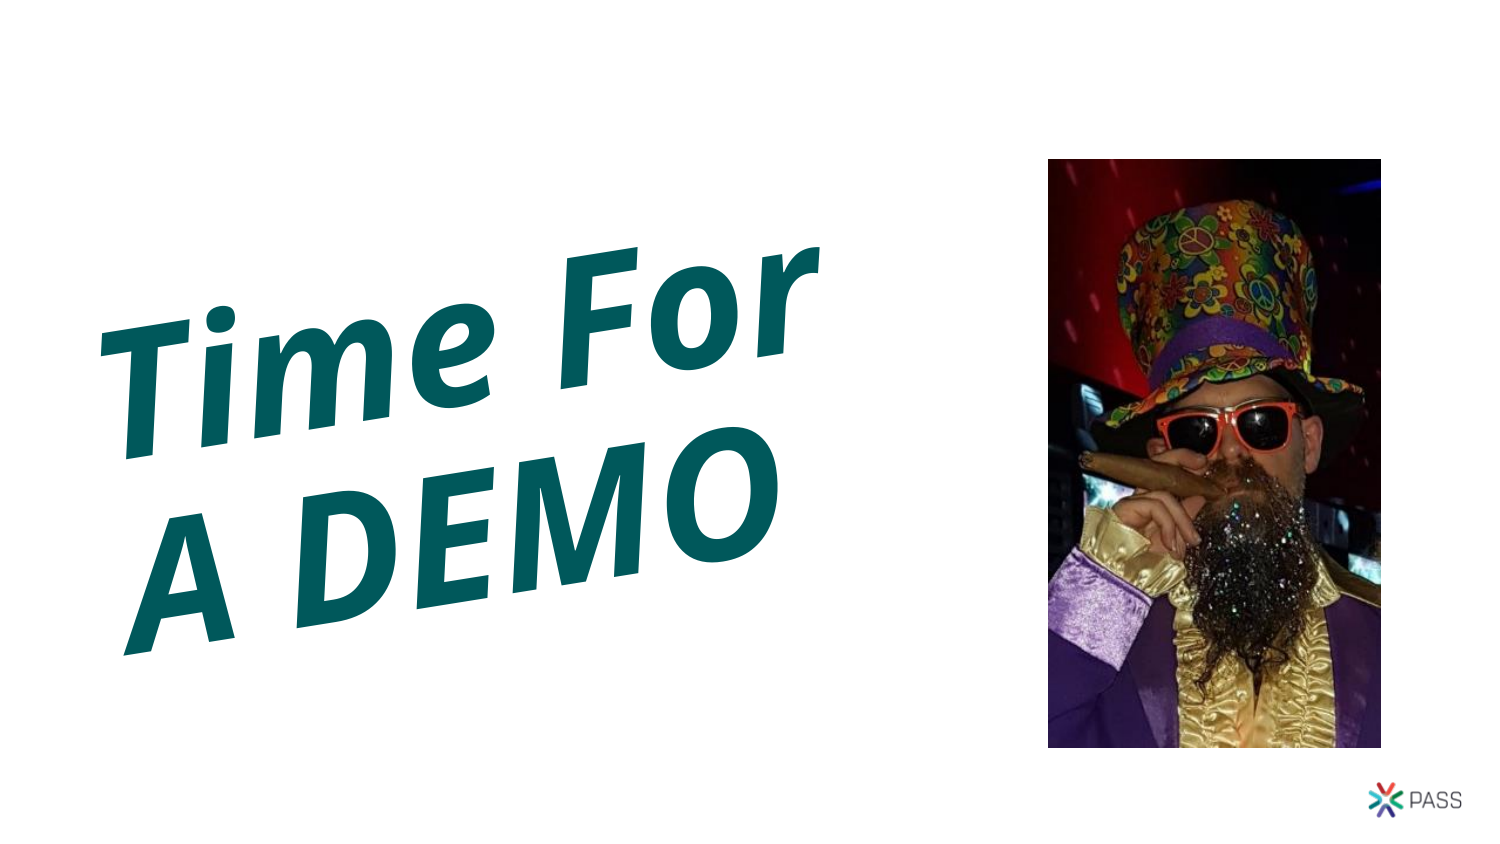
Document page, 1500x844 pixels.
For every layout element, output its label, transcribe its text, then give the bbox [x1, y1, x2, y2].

picture [1048, 159, 1381, 748]
text_box Time For A DEMO [63, 170, 959, 703]
picture [1367, 780, 1463, 820]
